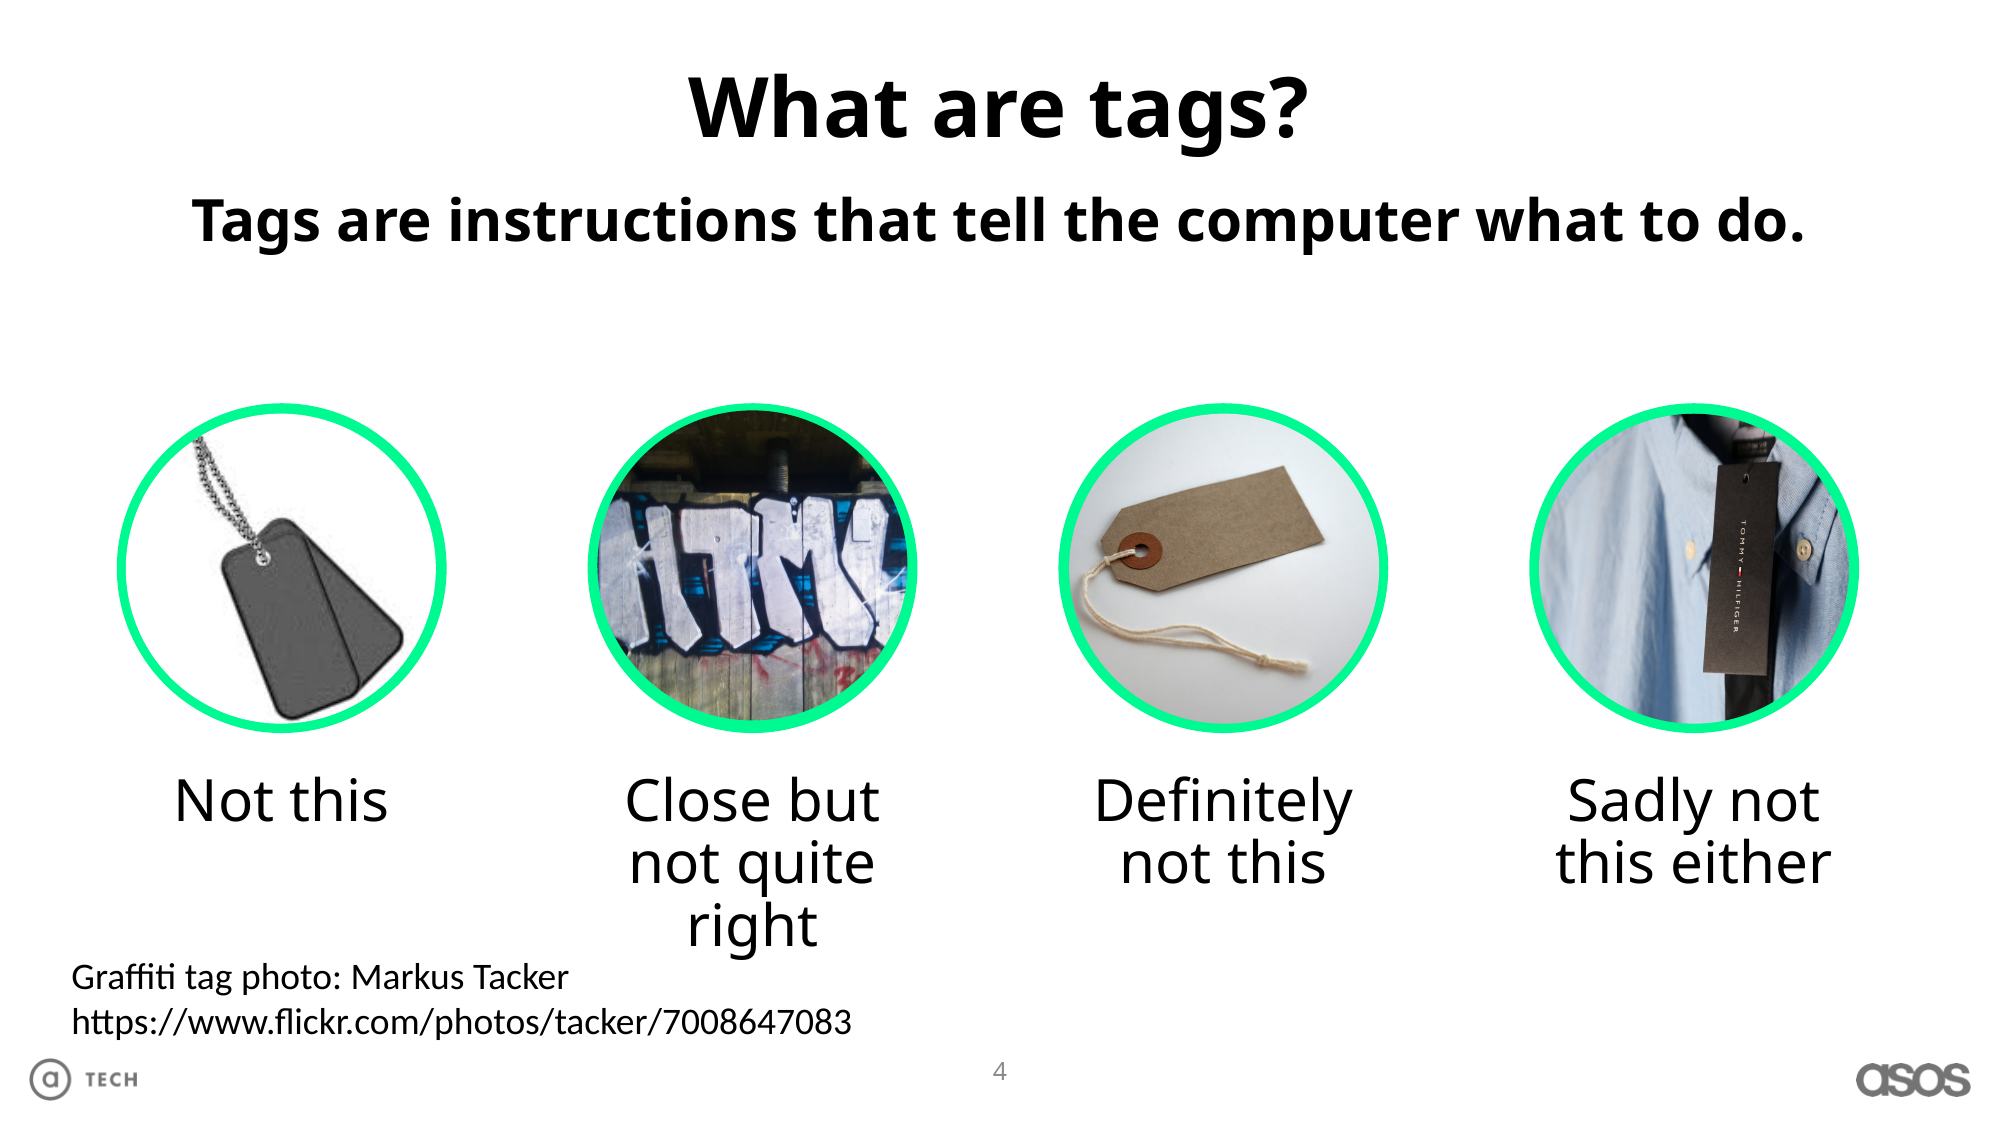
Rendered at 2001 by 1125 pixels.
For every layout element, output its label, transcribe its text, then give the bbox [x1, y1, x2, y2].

list What are tags? [56, 58, 1942, 175]
list Not this [116, 763, 447, 923]
text_box Graffiti tag photo: Markus Tacker https://www.flickr.com/photos/tacker/7008647083 [56, 944, 870, 1050]
list Sadly not this either [1529, 763, 1859, 1051]
list Tags are instructions that tell the computer what to do. [56, 175, 1942, 336]
picture [125, 413, 436, 724]
list Definitely not this [1058, 763, 1389, 950]
picture [1069, 413, 1380, 724]
picture [1539, 413, 1849, 724]
picture [597, 410, 908, 721]
list Close but not quite right [587, 763, 918, 983]
